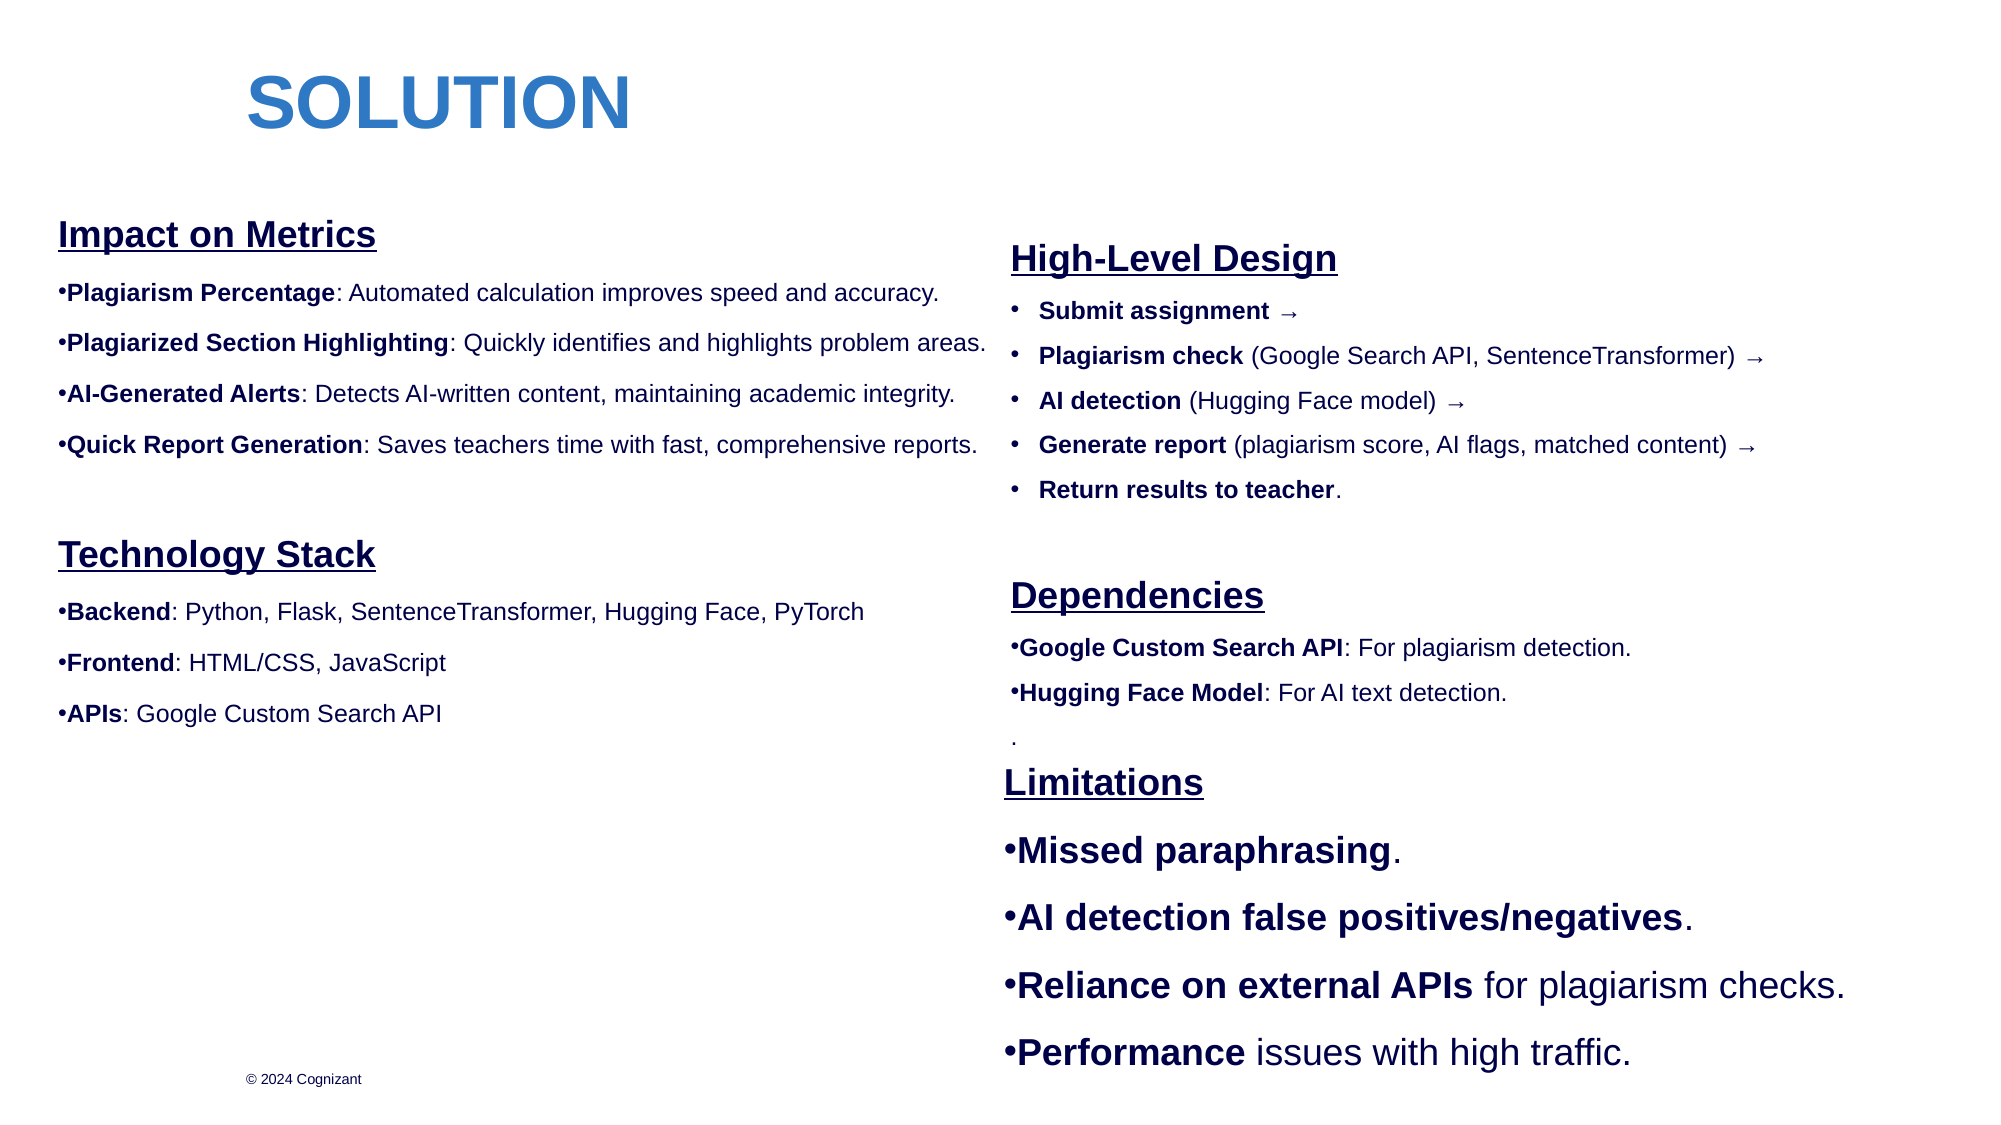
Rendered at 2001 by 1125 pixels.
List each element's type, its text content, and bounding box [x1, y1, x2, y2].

text_box Limitations Missed paraphrasing. AI detection false positives/negatives. Reliance on external APIs for plagiarism checks. Performance issues with high traffic. [989, 728, 2000, 1081]
list Impact on Metrics Plagiarism Percentage: Automated calculation improves speed and accuracy. Plagiarized Section Highlighting: Quickly identifies and highlights problem areas. AI-Generated Alerts: Detects AI-written content, maintaining academic integrity. Quick Report Generation: Saves teachers time with fast, comprehensive reports. Technology Stack Backend: Python, Flask, SentenceTransformer, Hugging Face, PyTorch Frontend: HTML/CSS, JavaScript APIs: Google Custom Search API [58, 210, 1000, 775]
title SOLUTION [246, 56, 1587, 144]
text_box High-Level Design Submit assignment → Plagiarism check (Google Search API, SentenceTransformer) → AI detection (Hugging Face model) → Generate report (plagiarism score, AI flags, matched content) → Return results to teacher. Dependencies Google Custom Search API: For plagiarism detection. Hugging Face Model: For AI text detection. . [1010, 211, 1954, 728]
footer © 2024 Cognizant [246, 1037, 443, 1088]
